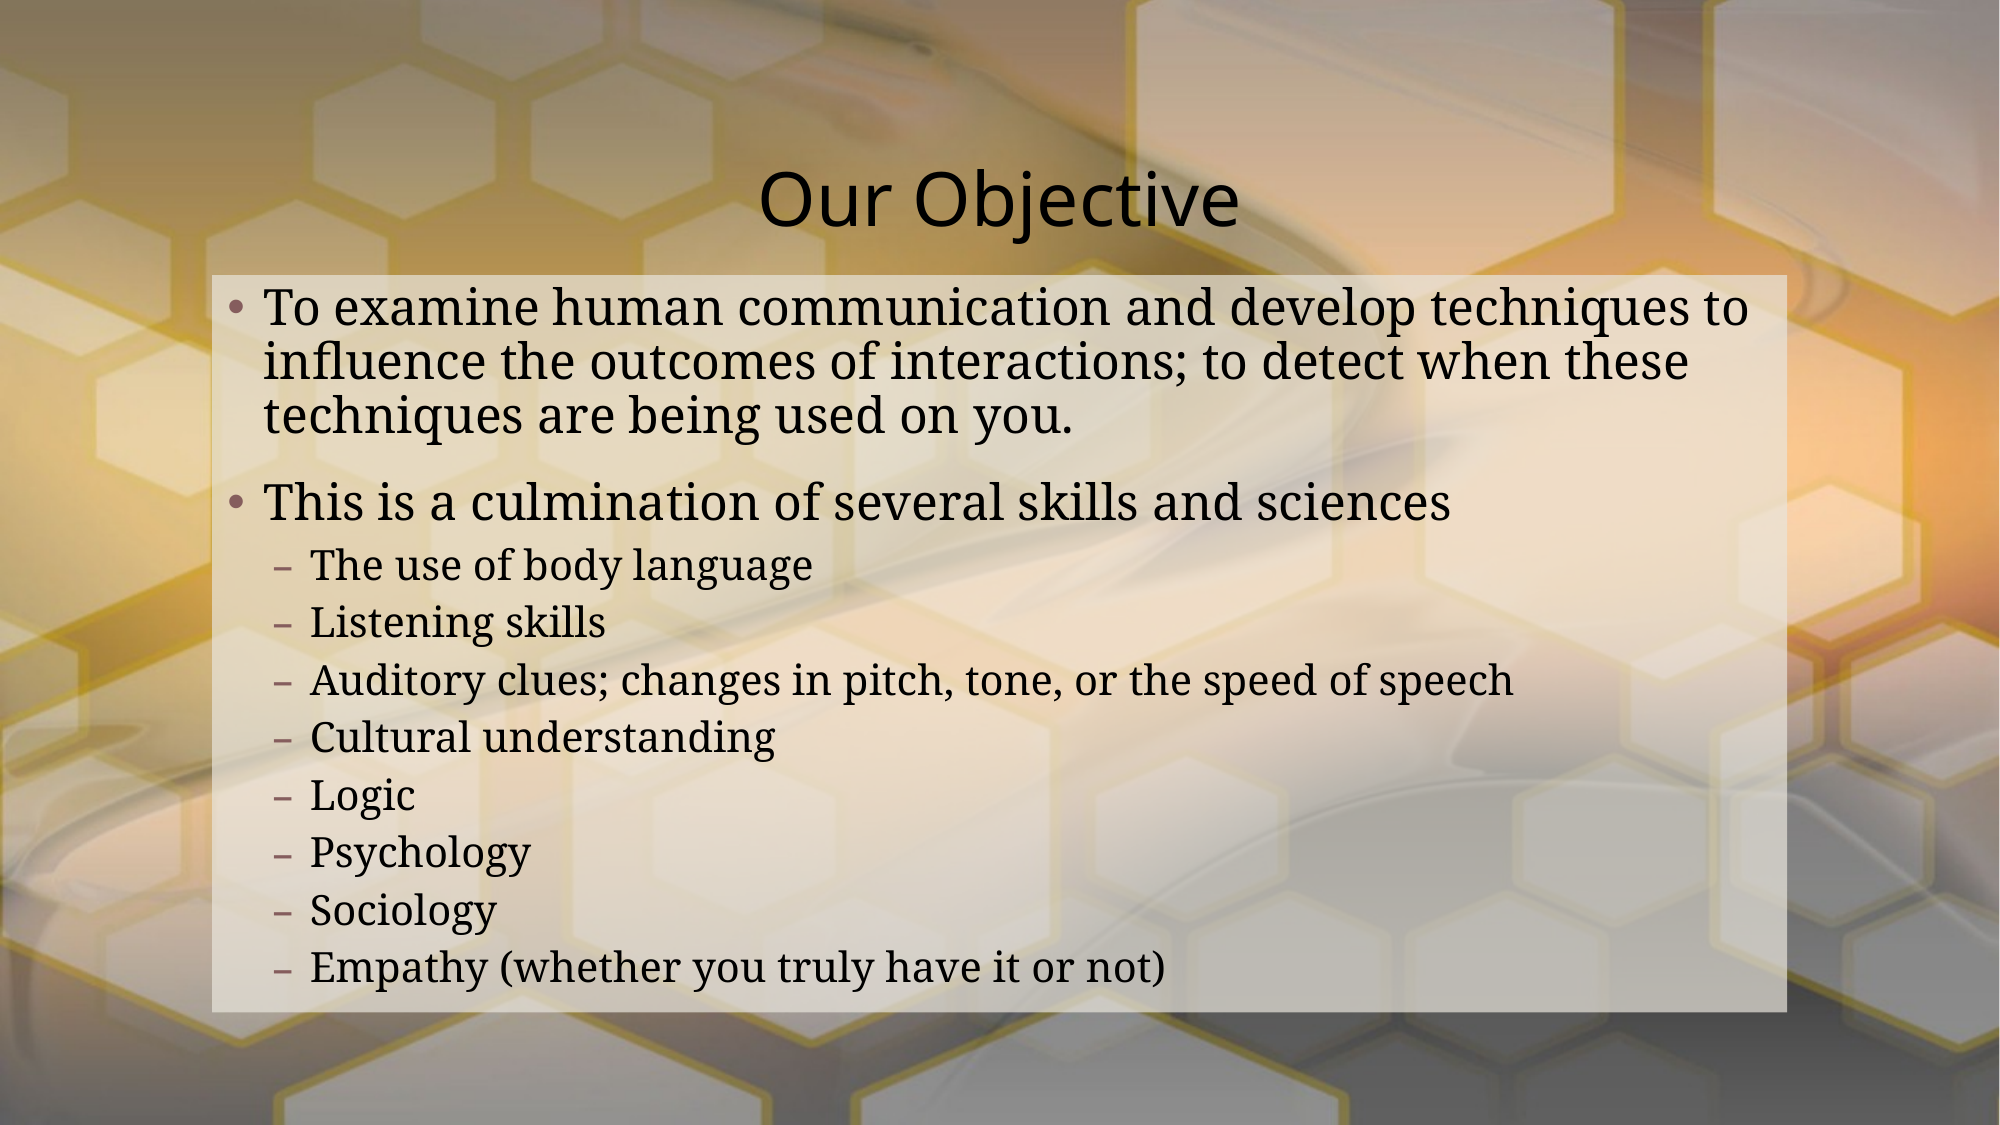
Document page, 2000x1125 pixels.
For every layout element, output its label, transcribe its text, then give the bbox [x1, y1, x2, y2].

list To examine human communication and develop techniques to influence the outcomes of interactions; to detect when these techniques are being used on you. This is a culmination of several skills and sciences The use of body language Listening skills Auditory clues; changes in pitch, tone, or the speed of speech Cultural understanding Logic Psychology Sociology Empathy (whether you truly have it or not) [212, 275, 1788, 1013]
title Our Objective [212, 62, 1788, 250]
picture [0, 0, 2000, 1125]
